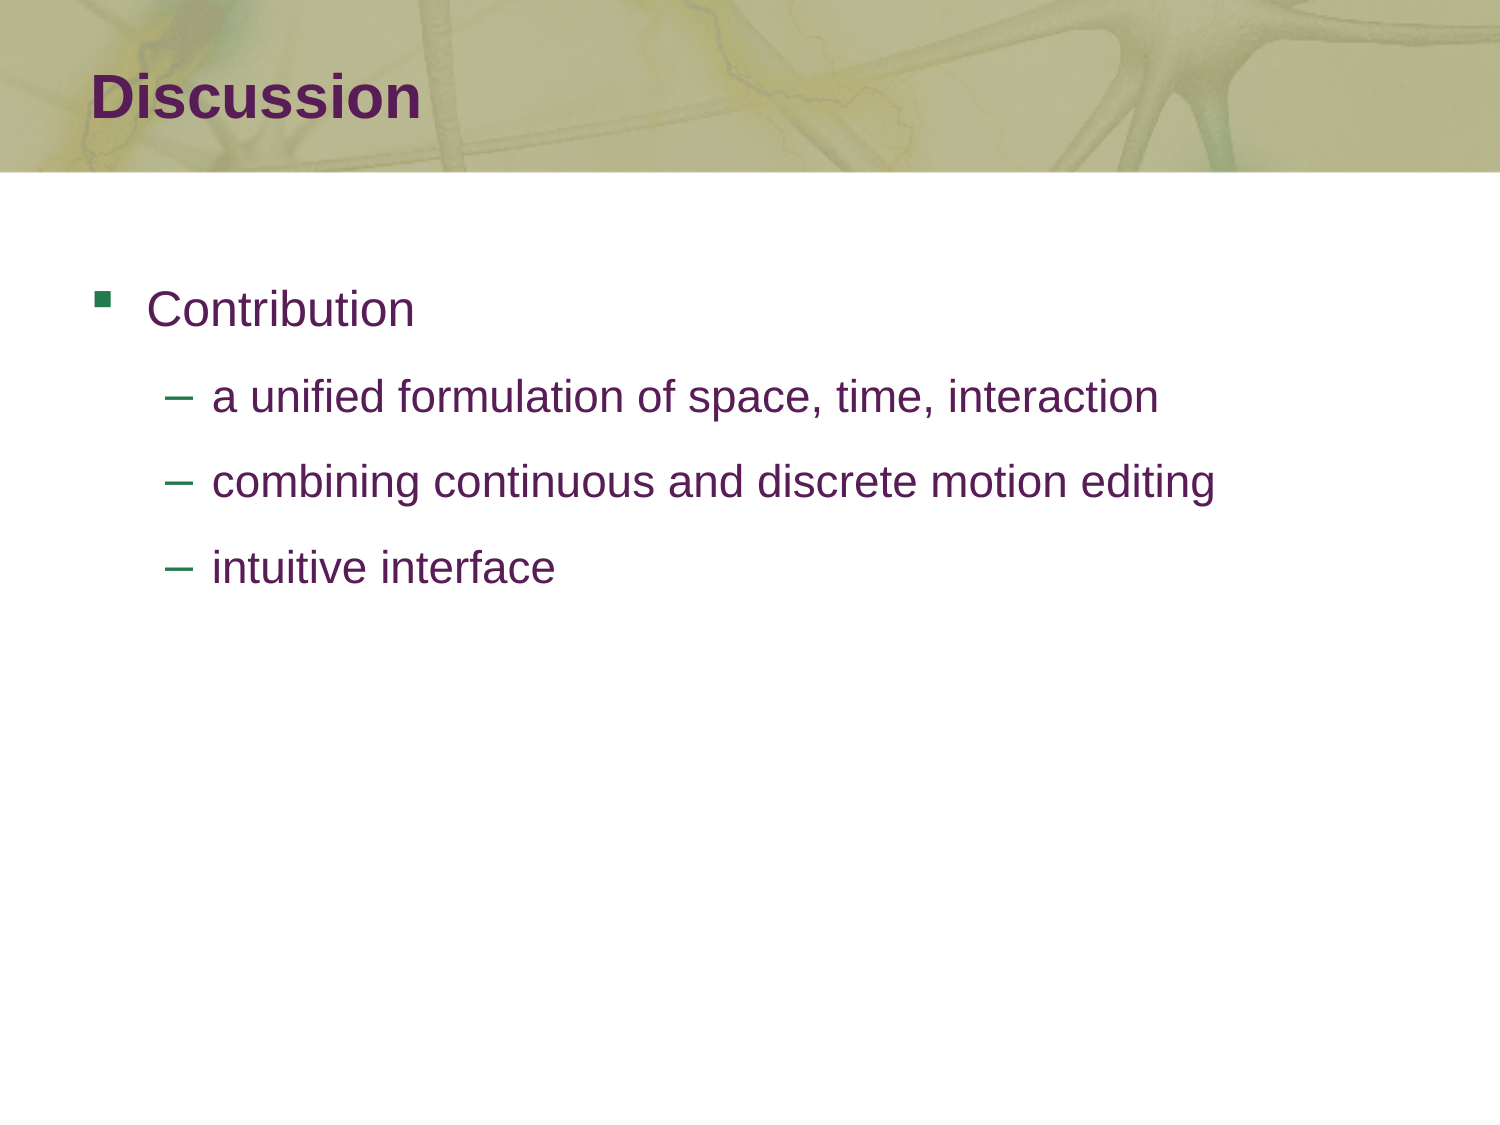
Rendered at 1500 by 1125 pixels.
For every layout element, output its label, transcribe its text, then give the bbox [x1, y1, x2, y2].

list Contribution a unified formulation of space, time, interaction combining continuous and discrete motion editing intuitive interface [74, 262, 1426, 1006]
title Discussion [74, 44, 1426, 144]
picture [0, 0, 1500, 175]
